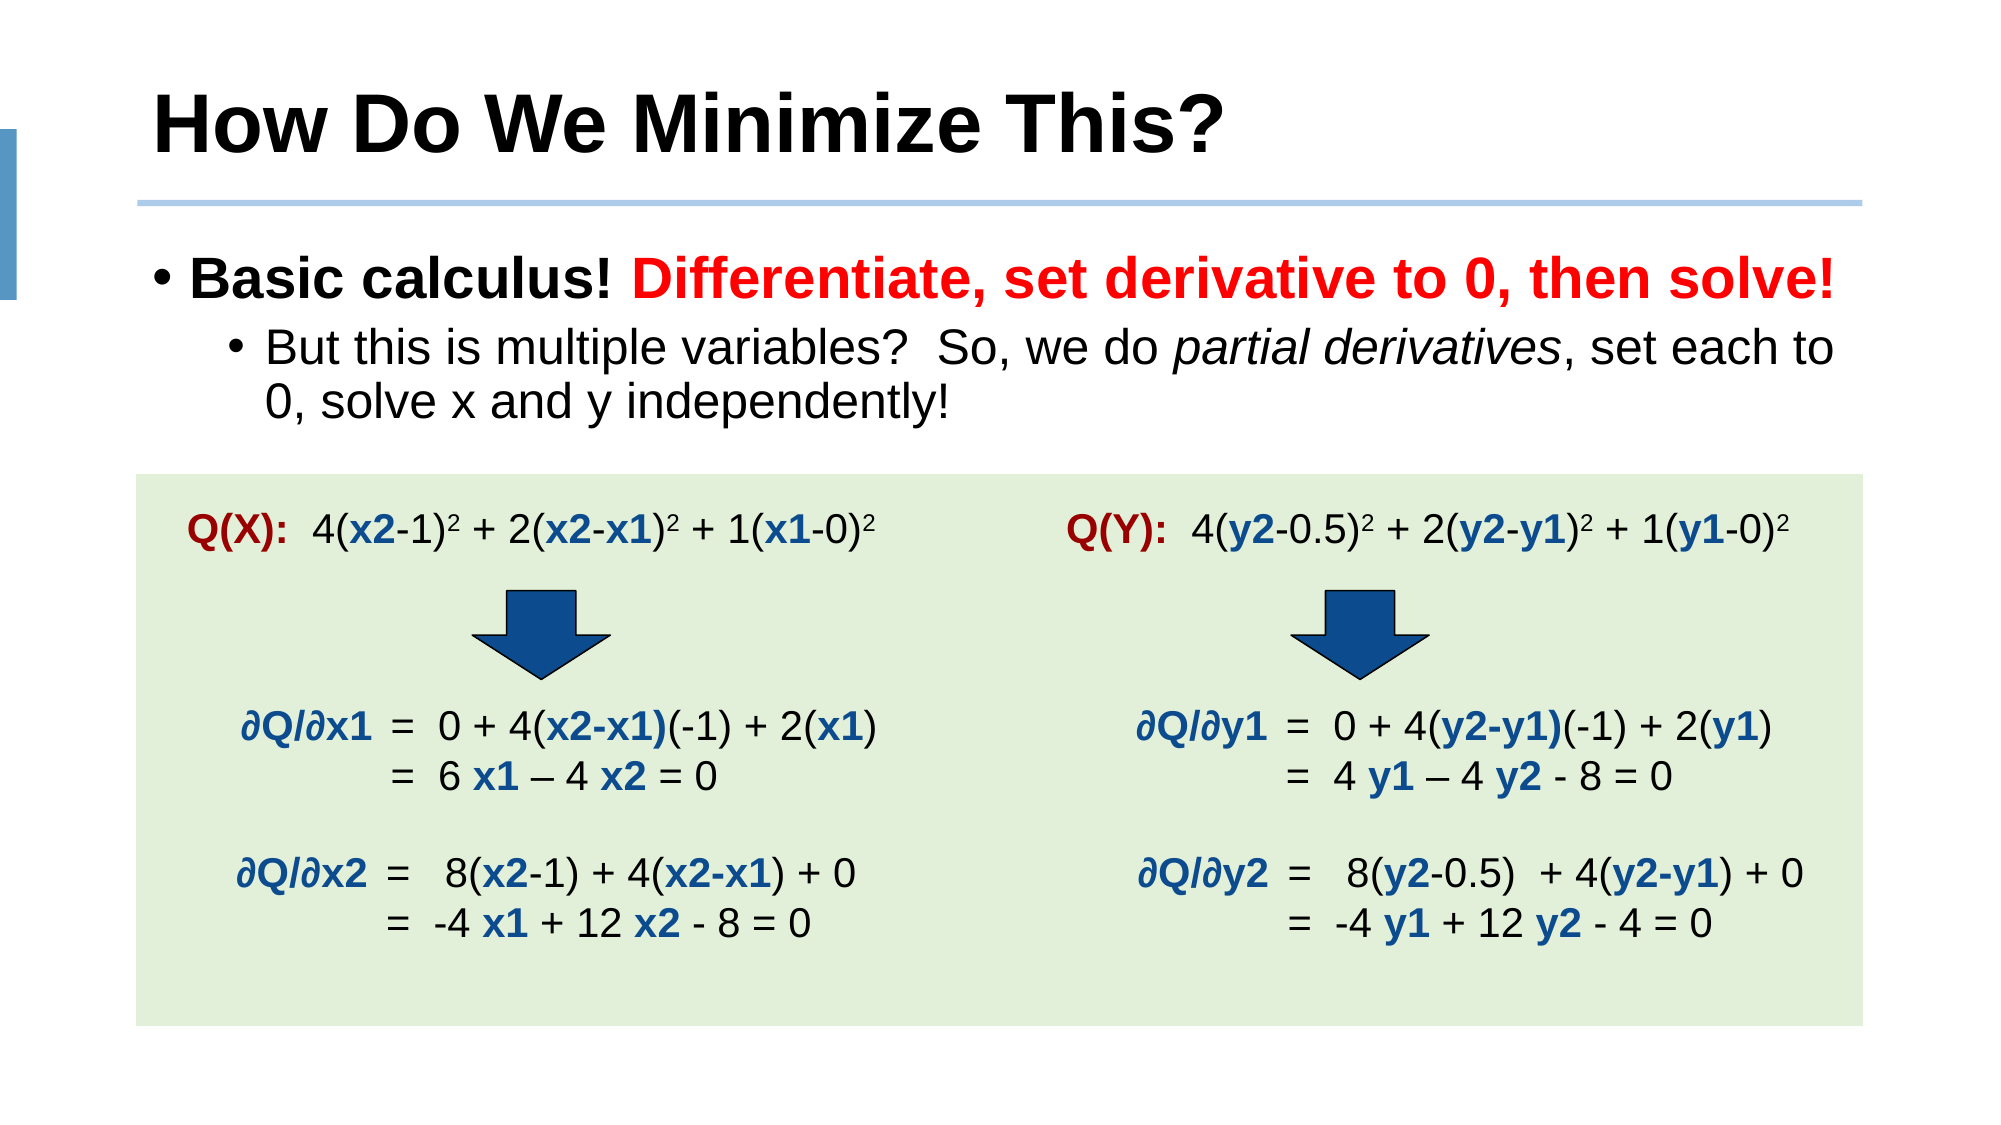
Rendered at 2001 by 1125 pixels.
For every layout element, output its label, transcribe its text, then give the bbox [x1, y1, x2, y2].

list Basic calculus! Differentiate, set derivative to 0, then solve! But this is multiple variables? So, we do partial derivatives, set each to 0, solve x and y independently! [137, 240, 1863, 1014]
text_box [136, 474, 1863, 1026]
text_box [167, 494, 1833, 955]
title How Do We Minimize This? [137, 42, 1863, 208]
